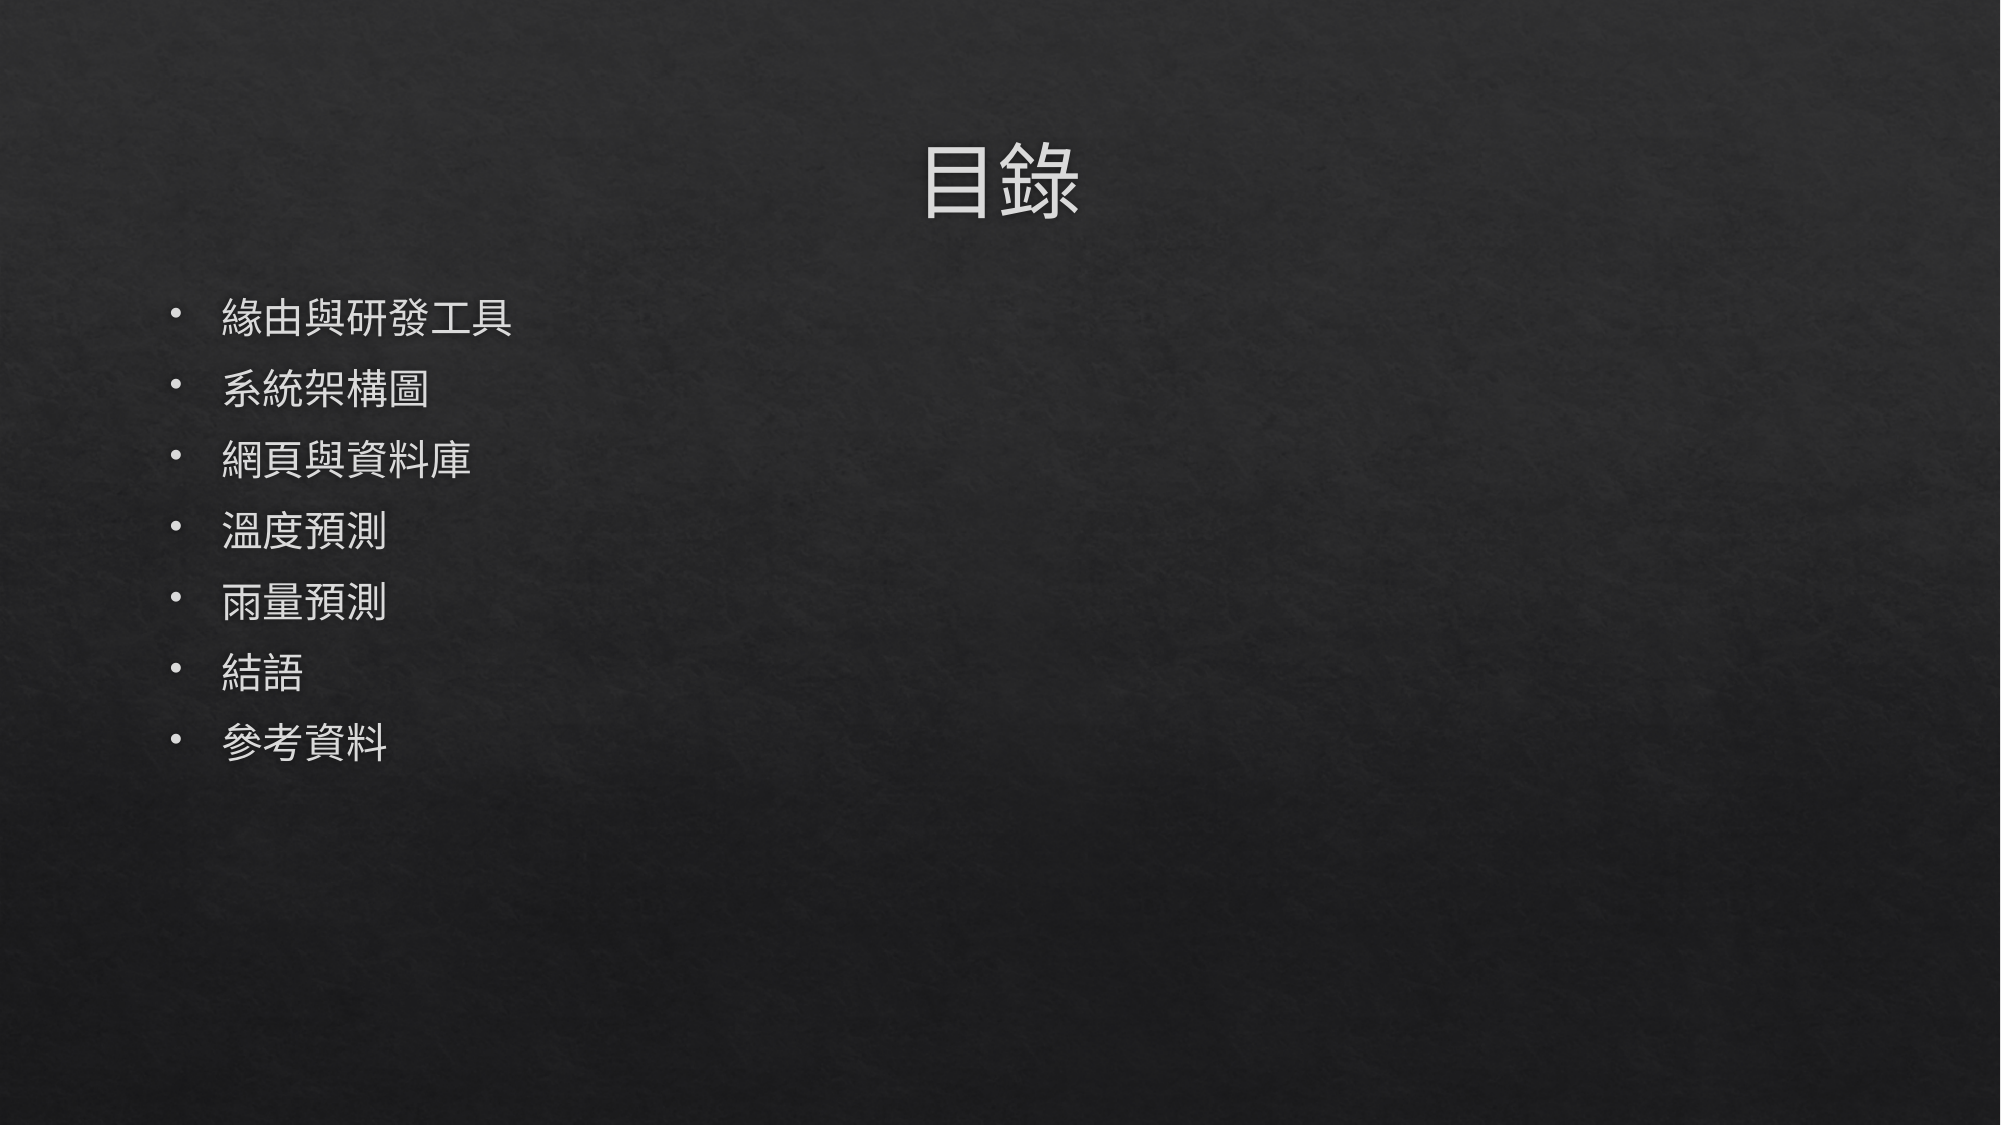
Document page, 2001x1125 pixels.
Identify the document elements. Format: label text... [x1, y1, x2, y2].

list 緣由與研發工具 系統架構圖 網頁與資料庫 溫度預測 雨量預測 結語 參考資料 [149, 284, 1849, 950]
title 目錄 [149, 99, 1849, 260]
